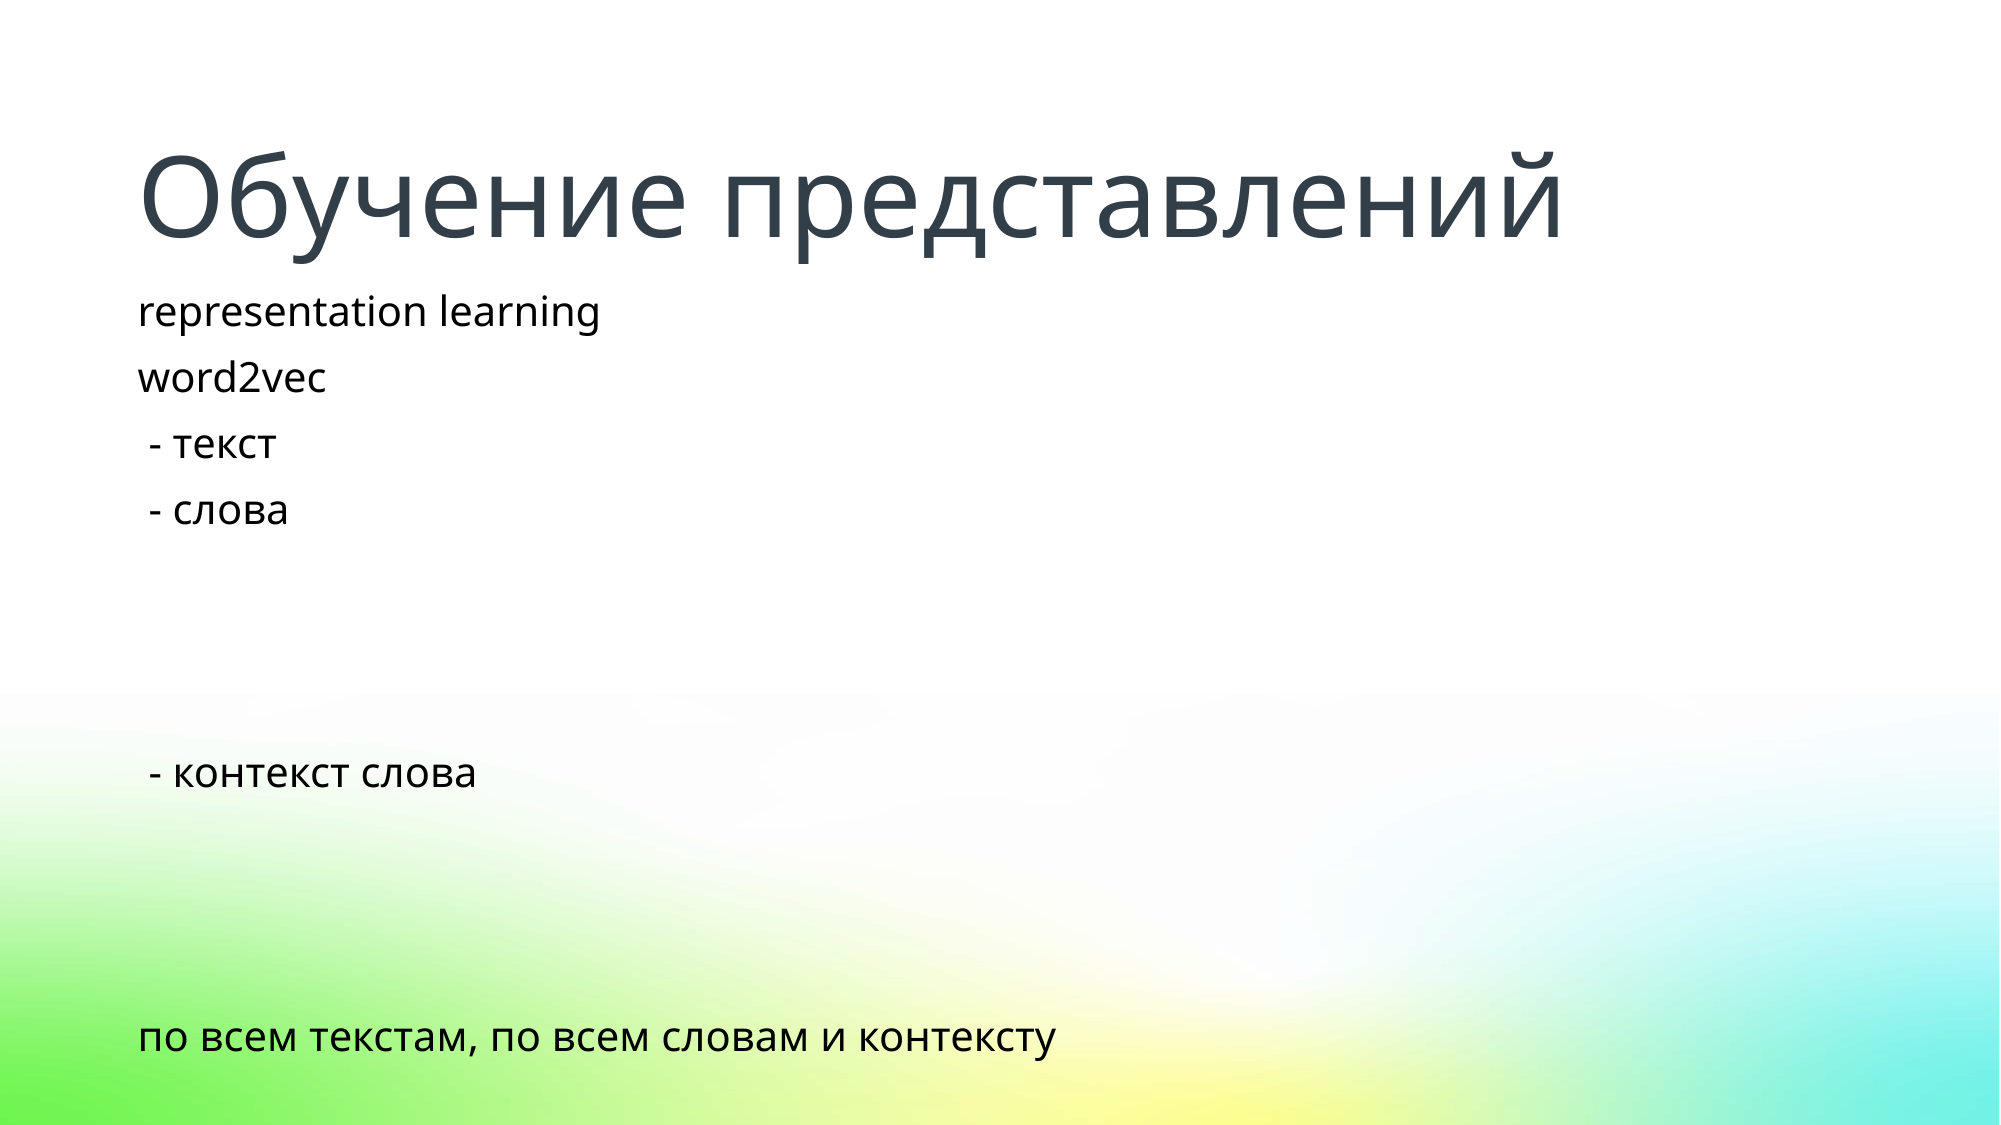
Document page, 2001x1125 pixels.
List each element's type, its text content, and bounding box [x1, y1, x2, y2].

text_box Обучение представлений [137, 125, 1827, 291]
picture [0, 693, 2000, 1125]
